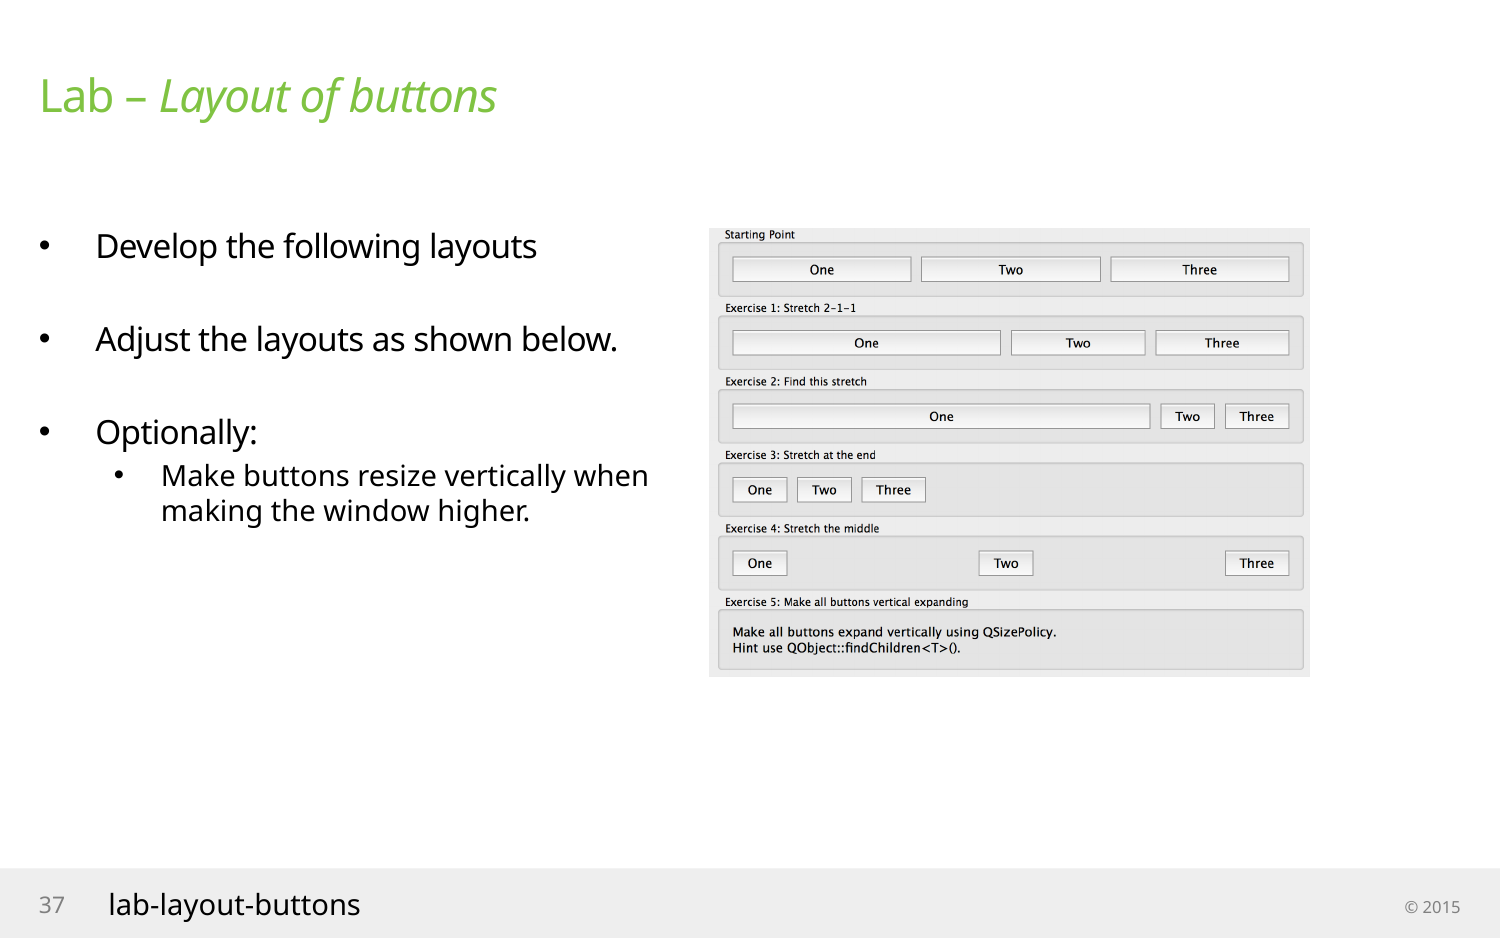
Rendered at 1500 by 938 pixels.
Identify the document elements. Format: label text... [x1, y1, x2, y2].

slide_number 37 [39, 892, 410, 921]
picture [708, 228, 1311, 677]
list Develop the following layouts Adjust the layouts as shown below. Optionally: Make buttons resize vertically when making the window higher. [39, 224, 709, 846]
text_box lab-layout-buttons [93, 894, 795, 927]
footer © 2015 [1188, 896, 1461, 917]
title Lab – Layout of buttons [39, 66, 1052, 195]
